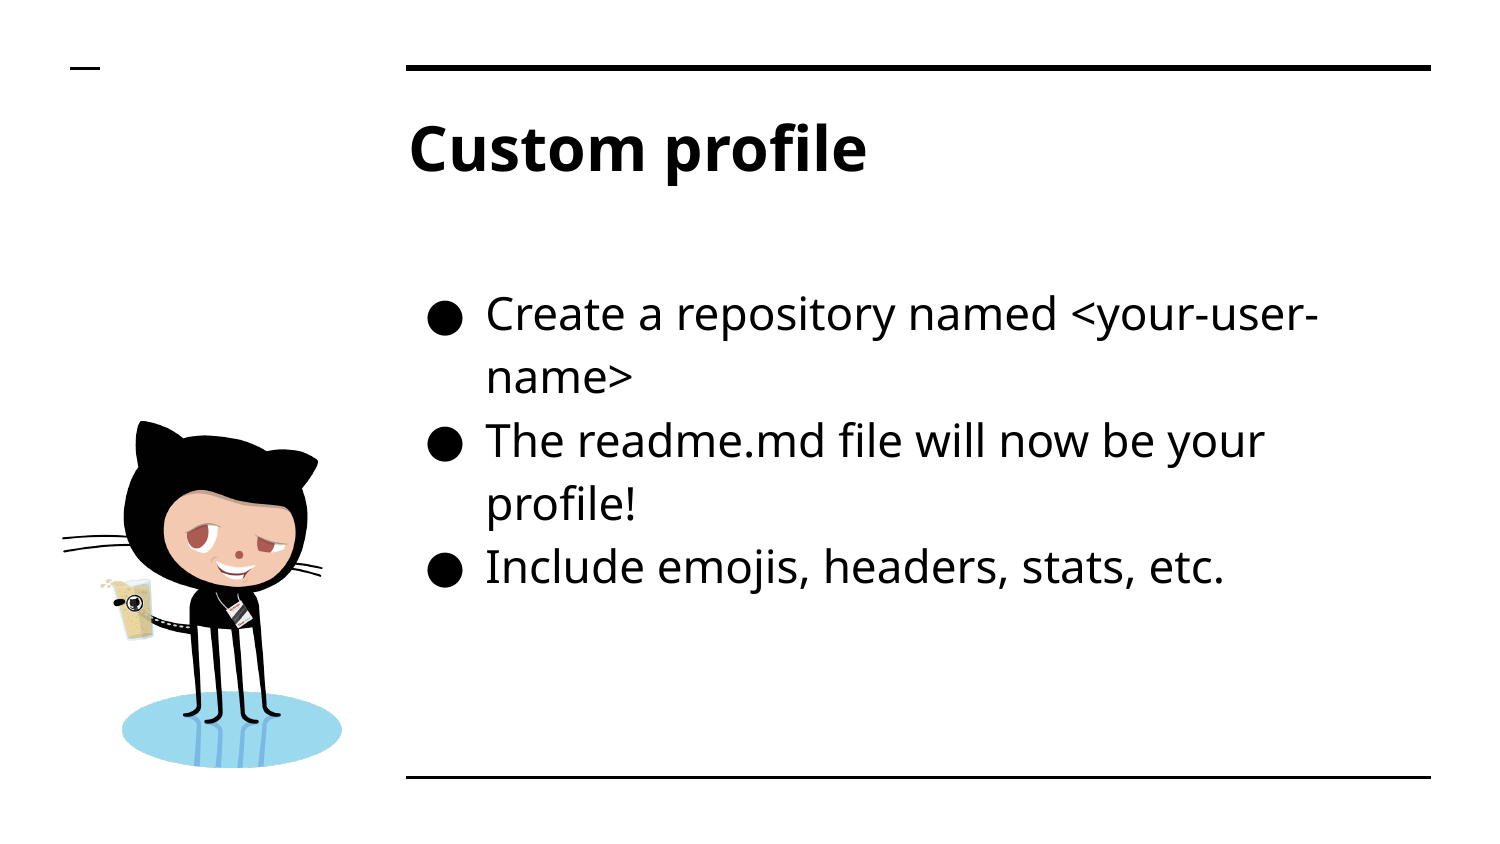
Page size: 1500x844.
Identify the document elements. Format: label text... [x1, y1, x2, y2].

list Create a repository named <your-user-name> The readme.md file will now be your profile! Include emojis, headers, stats, etc. [395, 261, 1433, 755]
title Custom profile [393, 94, 1431, 199]
picture [29, 421, 375, 768]
